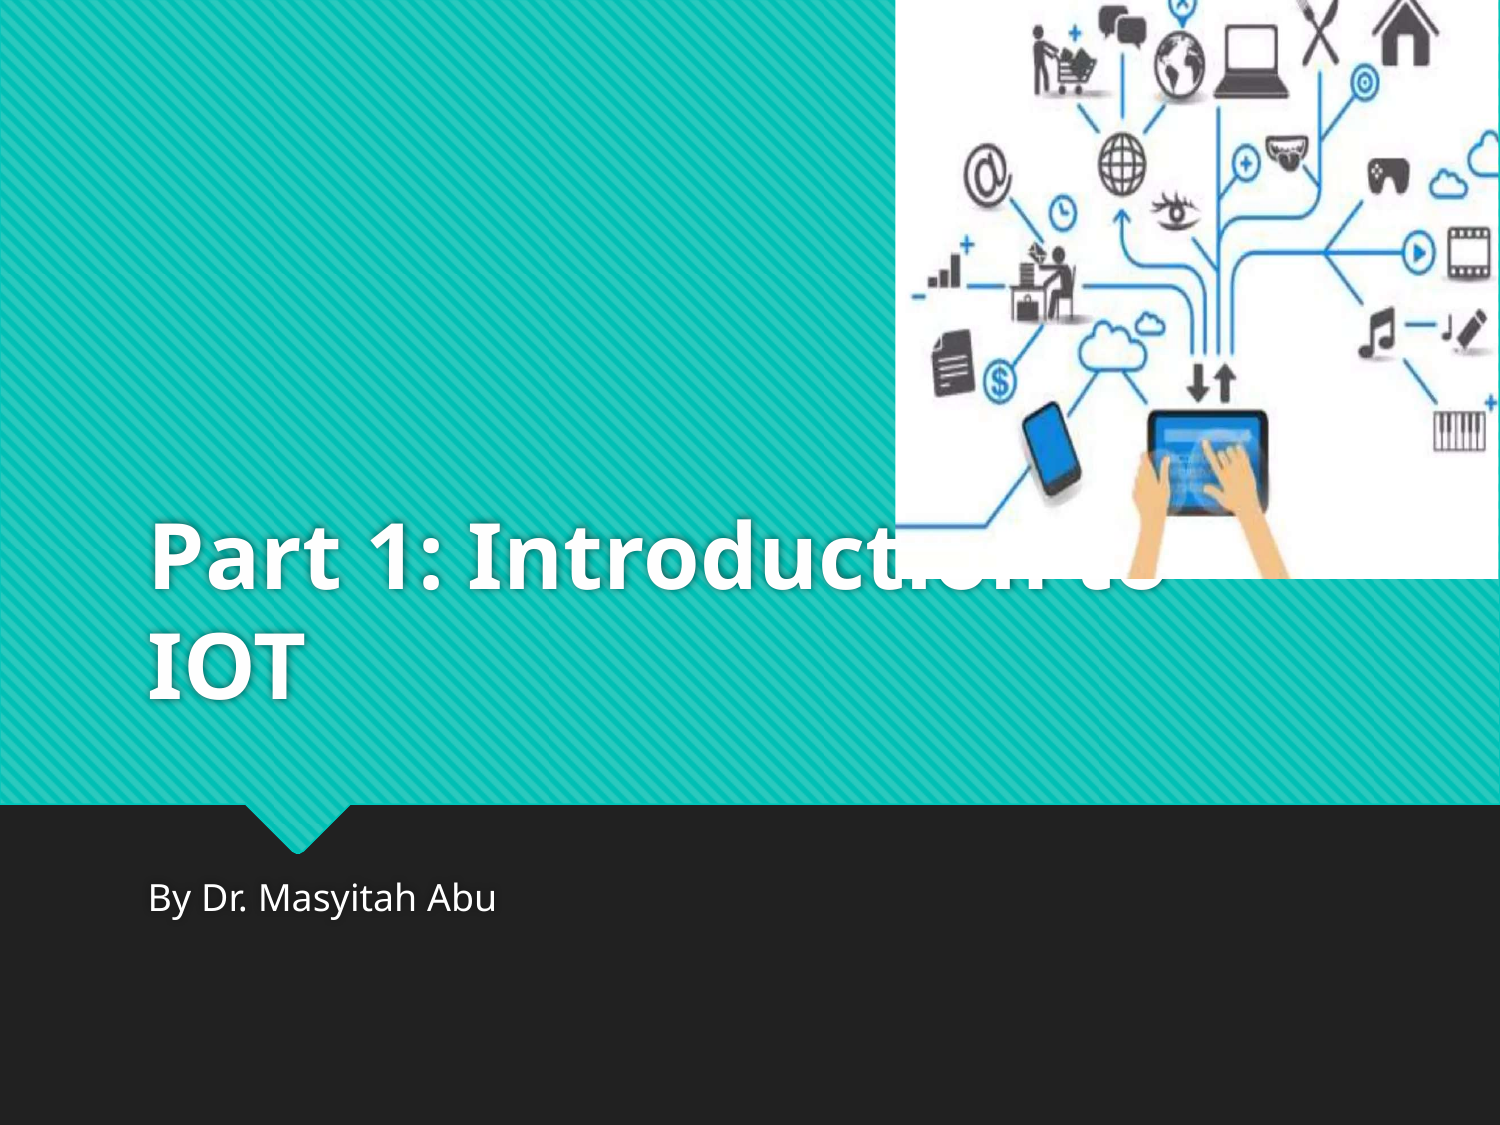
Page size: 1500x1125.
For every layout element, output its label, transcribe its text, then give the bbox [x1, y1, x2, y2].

picture [895, 0, 1499, 579]
subtitle By Dr. Masyitah Abu [132, 866, 1368, 938]
title Part 1: Introduction to IOT [132, 237, 1368, 726]
